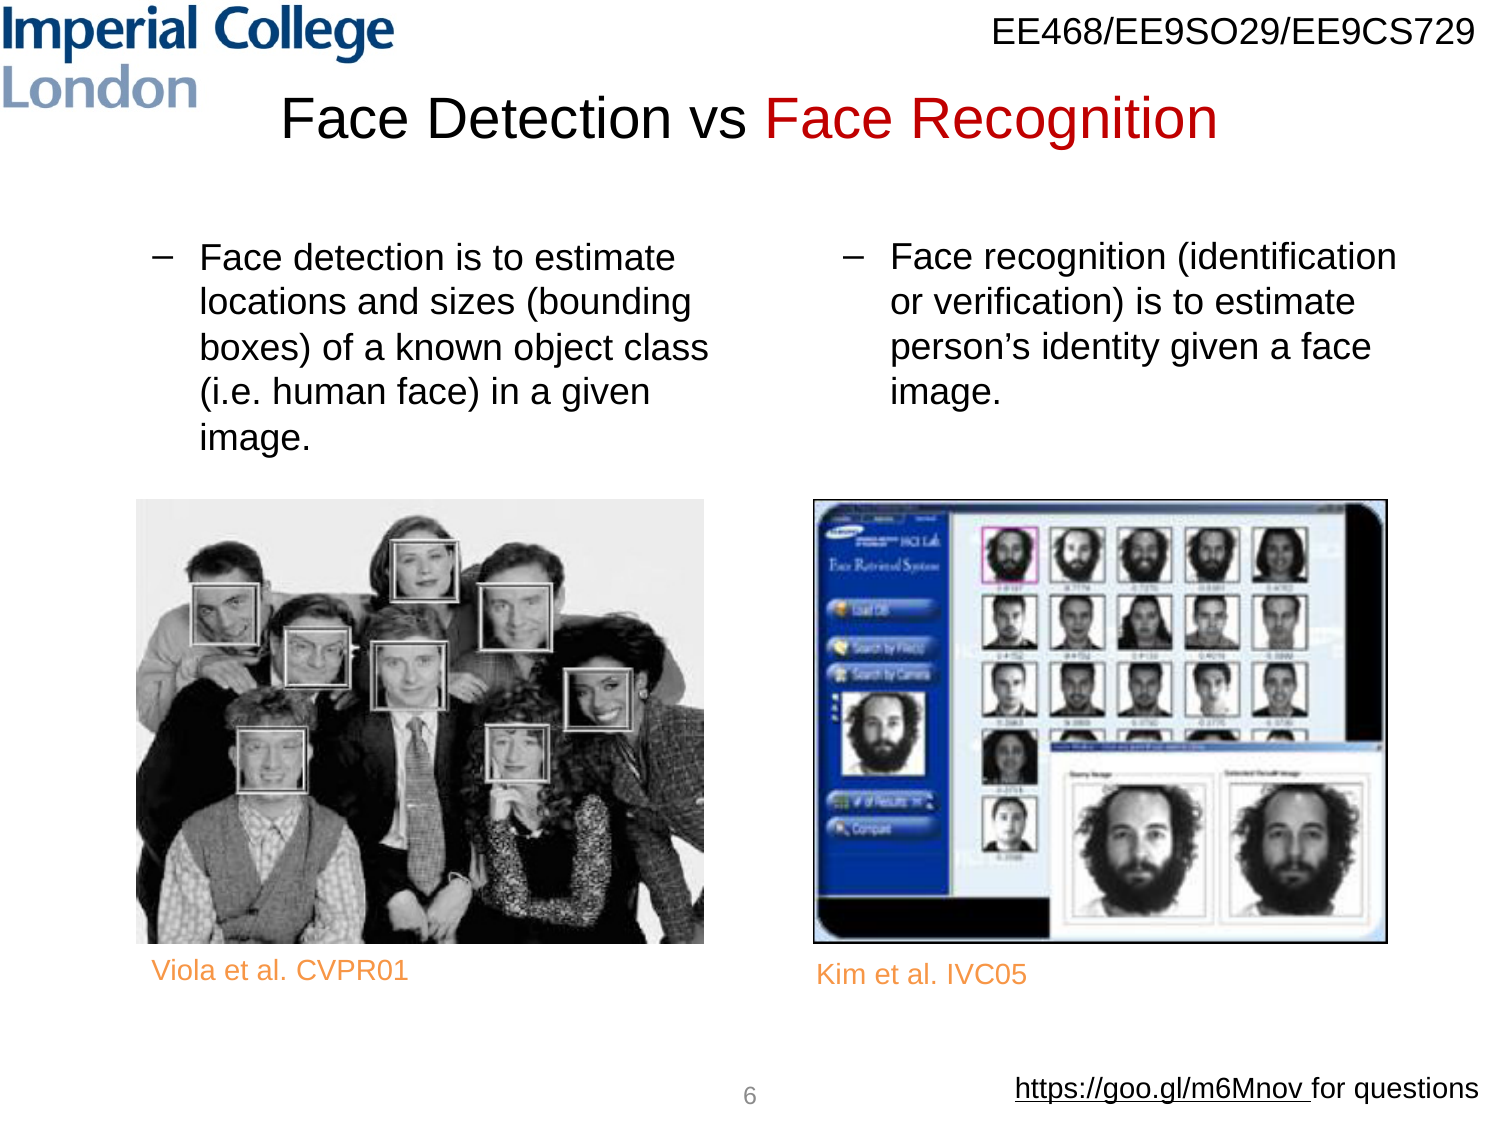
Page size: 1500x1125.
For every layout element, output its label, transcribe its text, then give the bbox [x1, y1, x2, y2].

text_box [762, 206, 1438, 950]
text_box Kim et al. IVC05 [801, 948, 1127, 998]
picture [136, 499, 704, 944]
picture [813, 499, 1388, 944]
slide_number 6 [575, 1065, 925, 1125]
title Face Detection vs Face Recognition [24, 42, 1475, 188]
picture [0, 0, 397, 113]
text_box Face detection is to estimate locations and sizes (bounding boxes) of a known object class (i.e. human face) in a given image. [62, 224, 762, 1091]
list Face recognition (identification or verification) is to estimate person’s identity given a face image. [762, 224, 1453, 1090]
